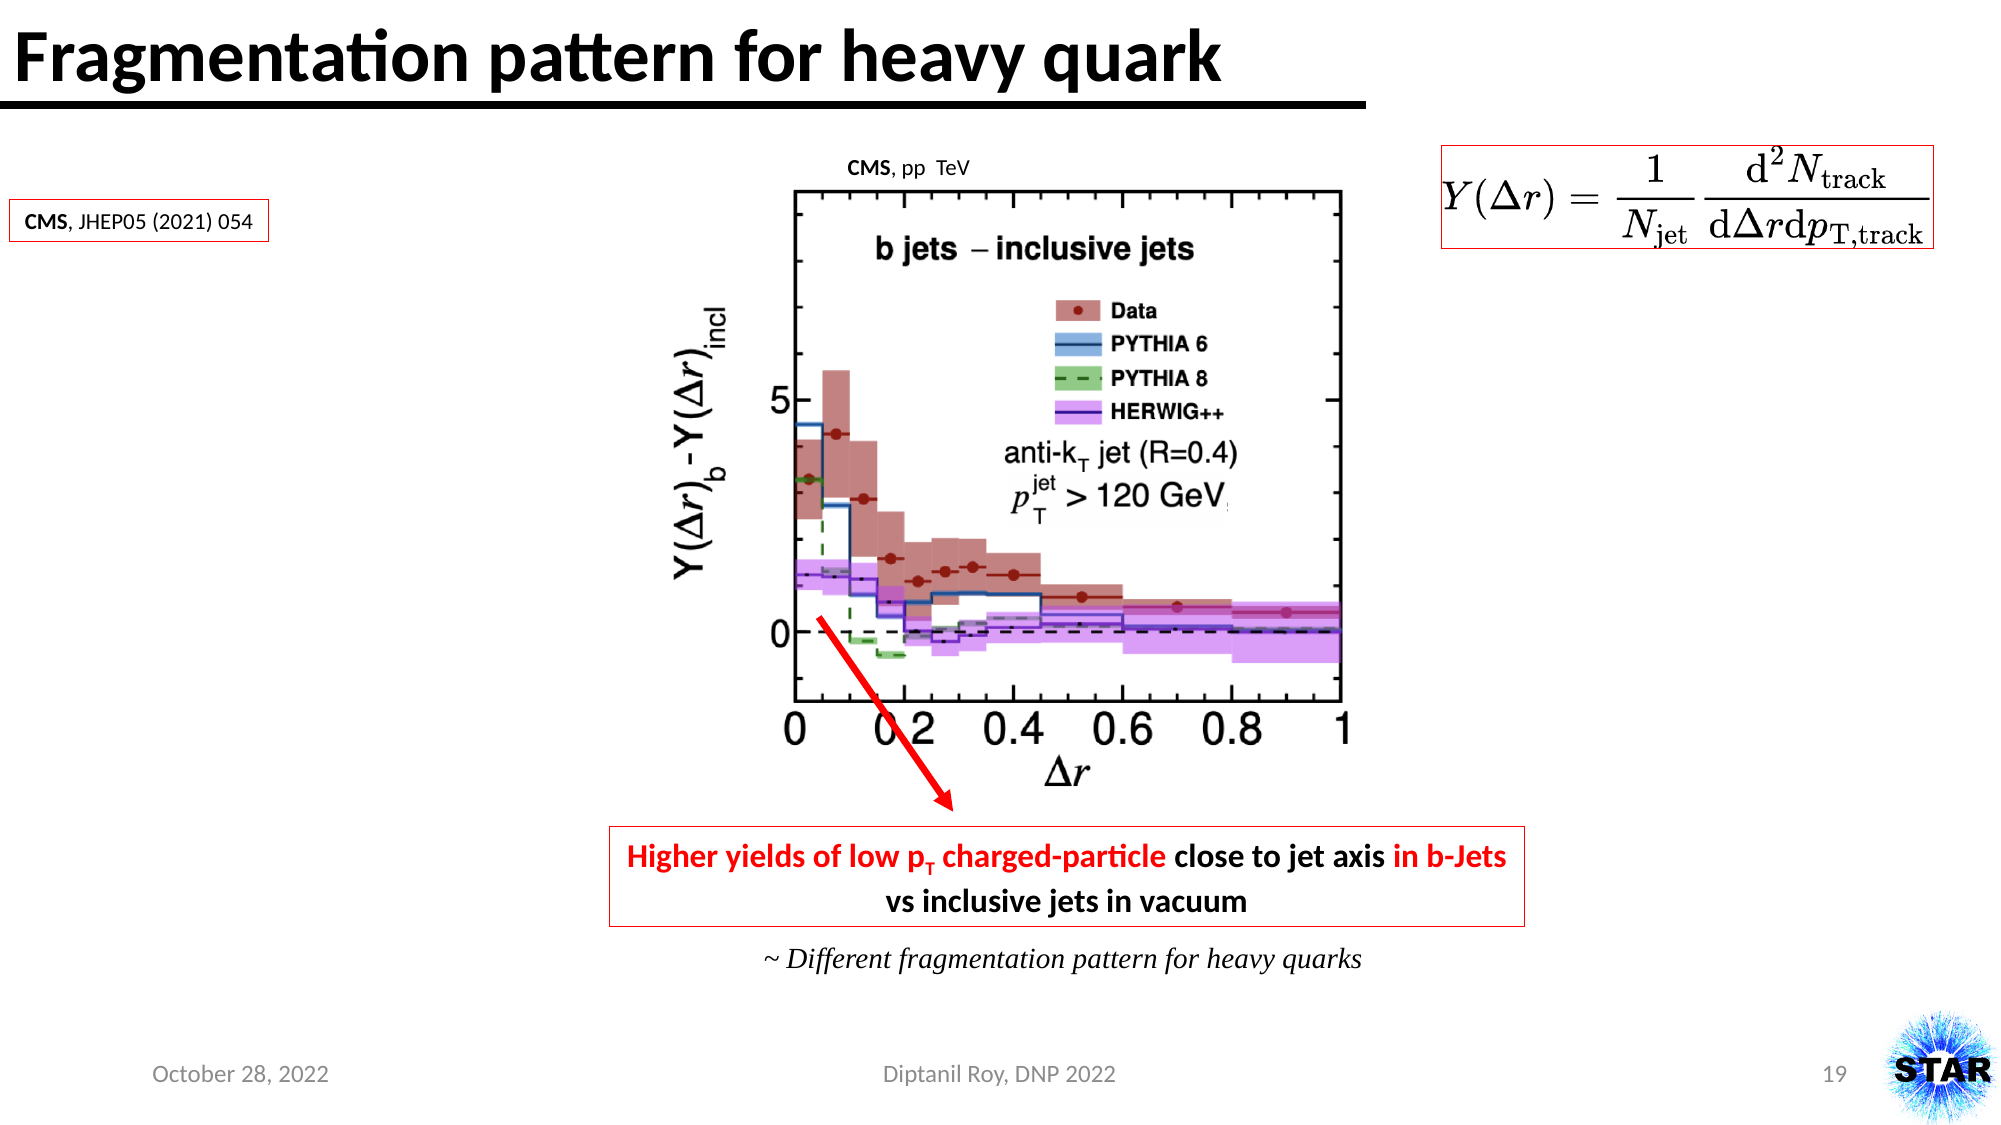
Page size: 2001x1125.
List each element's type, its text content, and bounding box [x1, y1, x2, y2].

text_box CMS, JHEP05 (2021) 054 [9, 199, 269, 242]
text_box Fragmentation pattern for heavy quark [0, 0, 1550, 104]
picture [655, 187, 1368, 797]
slide_number 19 [1412, 1042, 1847, 1103]
picture [1847, 996, 2000, 1125]
footer Diptanil Roy, DNP 2022 [662, 1042, 1338, 1103]
text_box Higher yields of low pT charged-particle close to jet axis in b-Jets vs inclusive jets in vacuum [609, 826, 1525, 927]
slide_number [137, 1042, 588, 1103]
text_box ~ Different fragmentation pattern for heavy quarks [748, 932, 1379, 982]
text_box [818, 617, 954, 812]
picture [1441, 145, 1934, 249]
